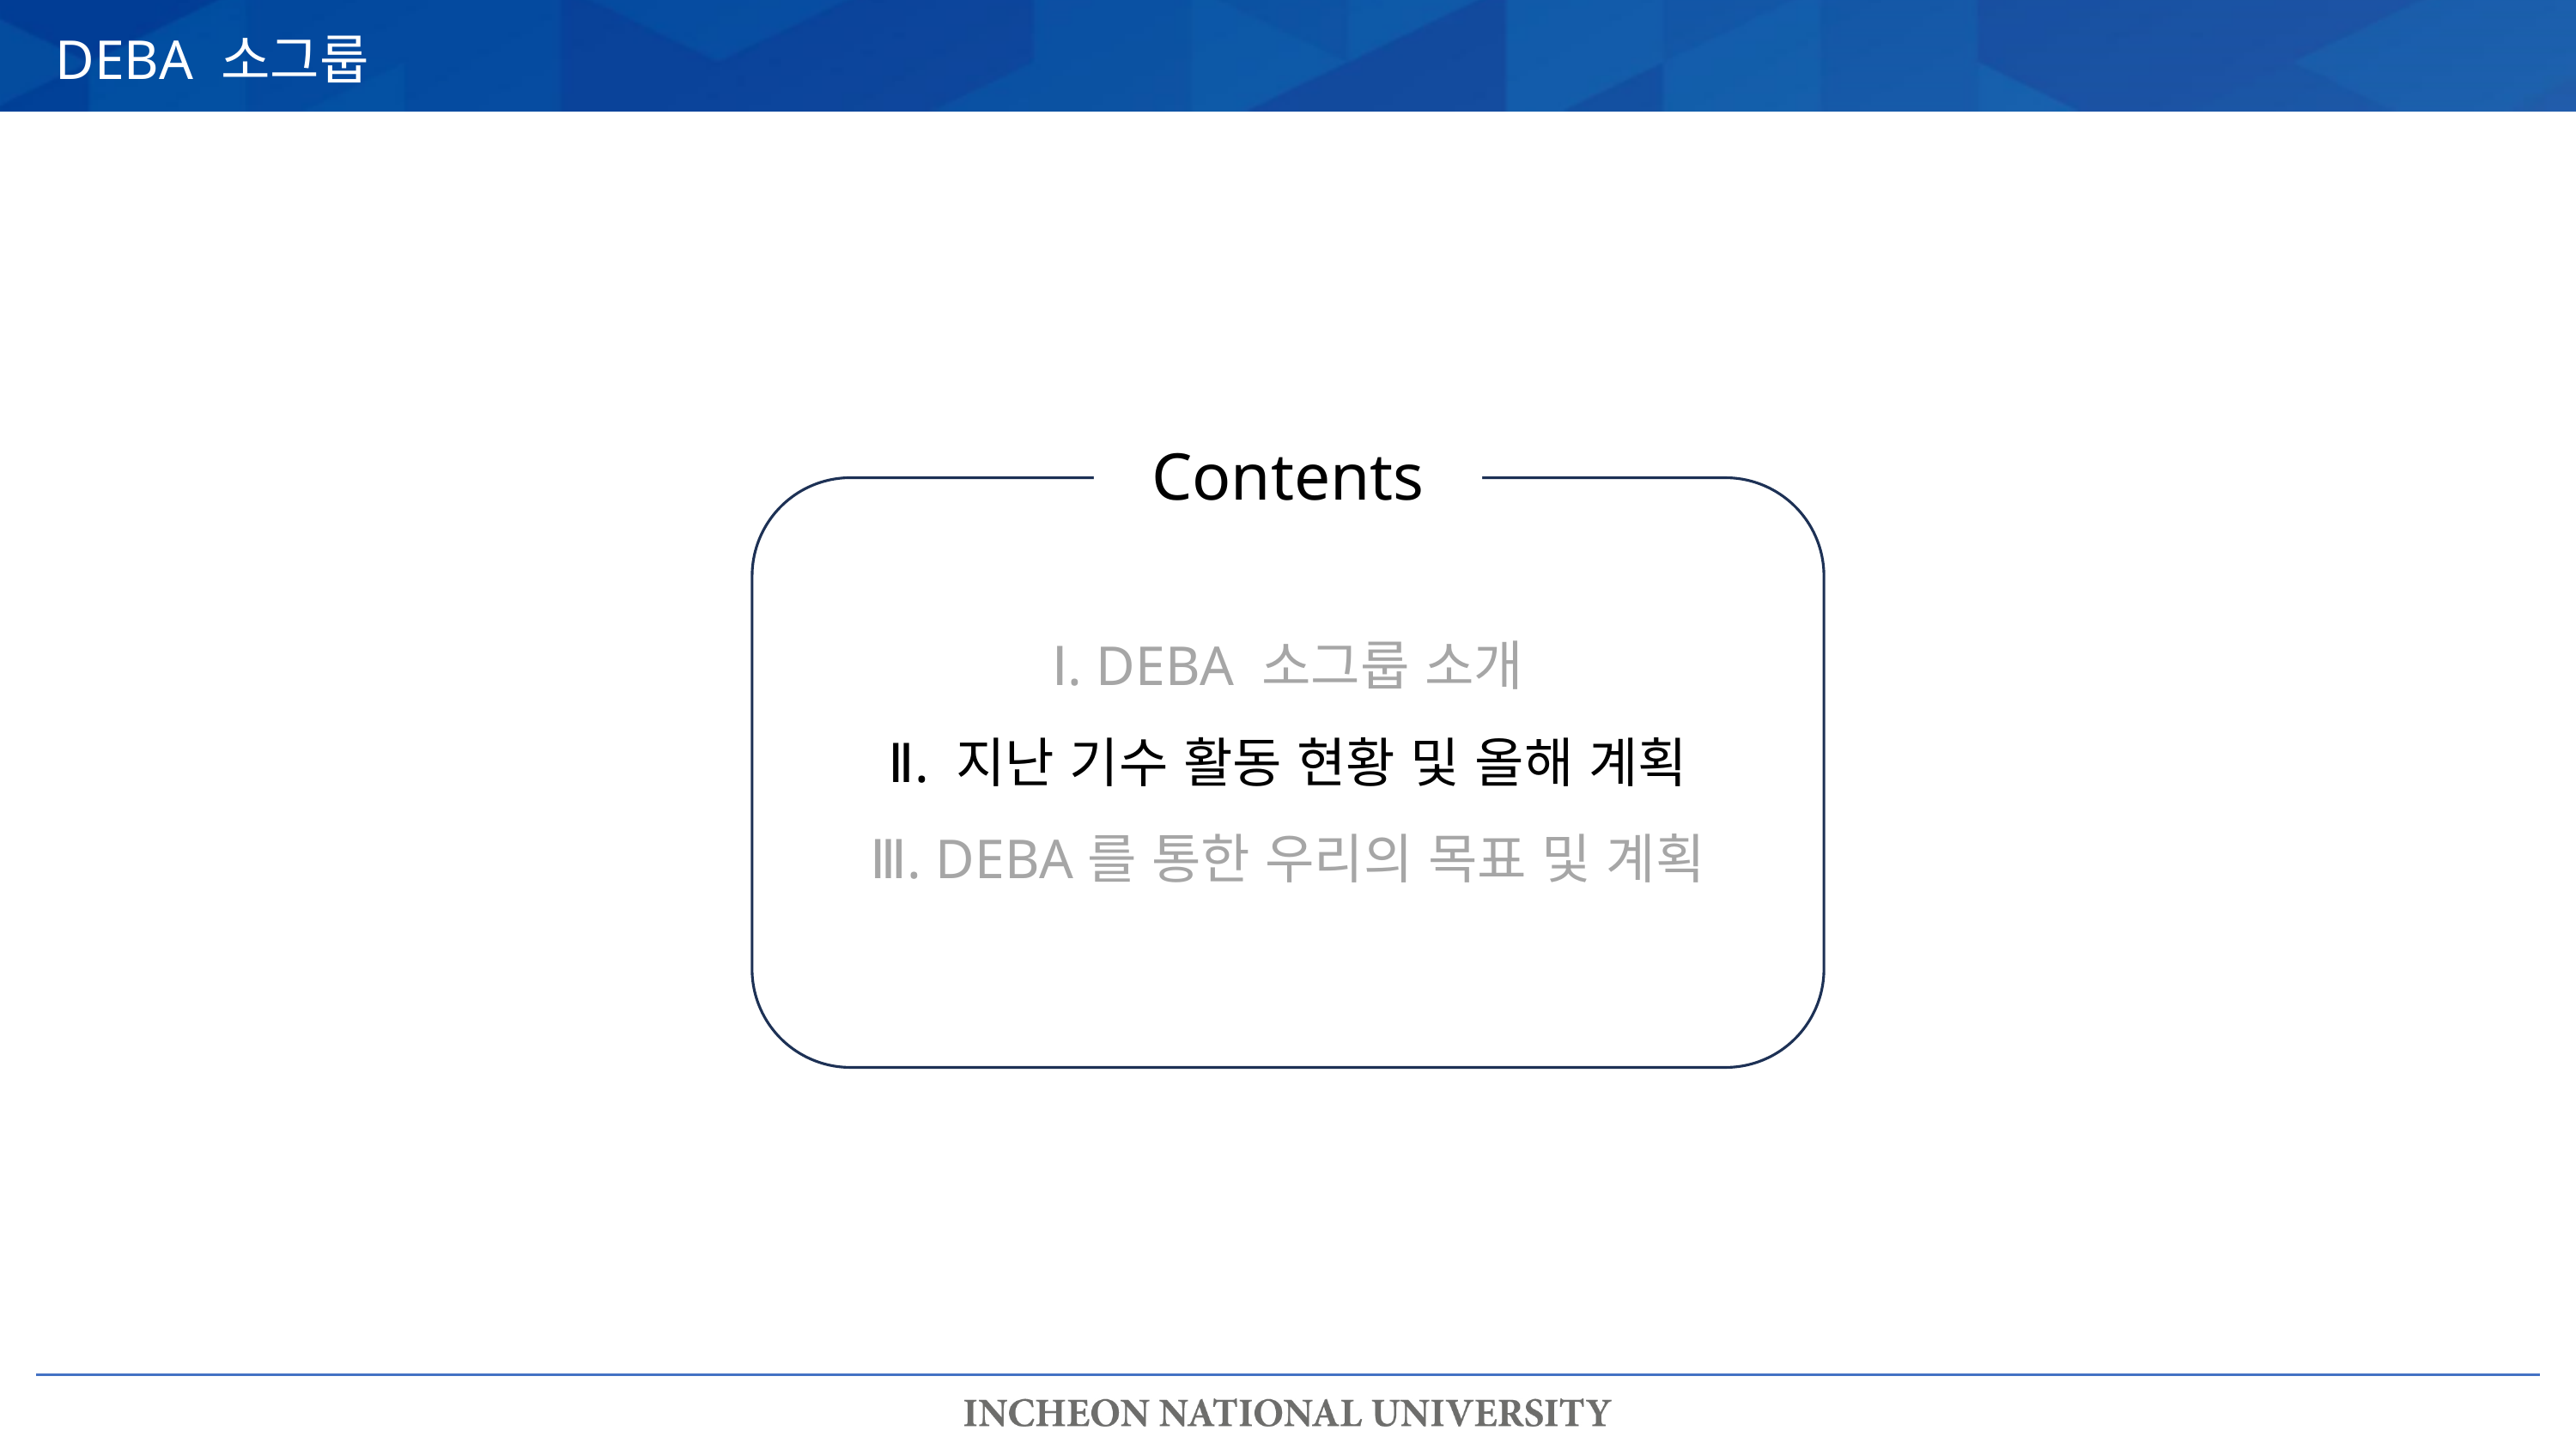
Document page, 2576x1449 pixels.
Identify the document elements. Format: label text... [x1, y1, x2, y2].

text_box Contents [1093, 428, 1483, 519]
text_box Ⅰ. DEBA 소그룹 소개 Ⅱ. 지난 기수 활동 현황 및 올해 계획 Ⅲ. DEBA를 통한 우리의 목표 및 계획 [851, 593, 1725, 896]
text_box [750, 476, 1826, 1069]
picture [0, 0, 2576, 112]
picture [964, 1398, 1612, 1427]
